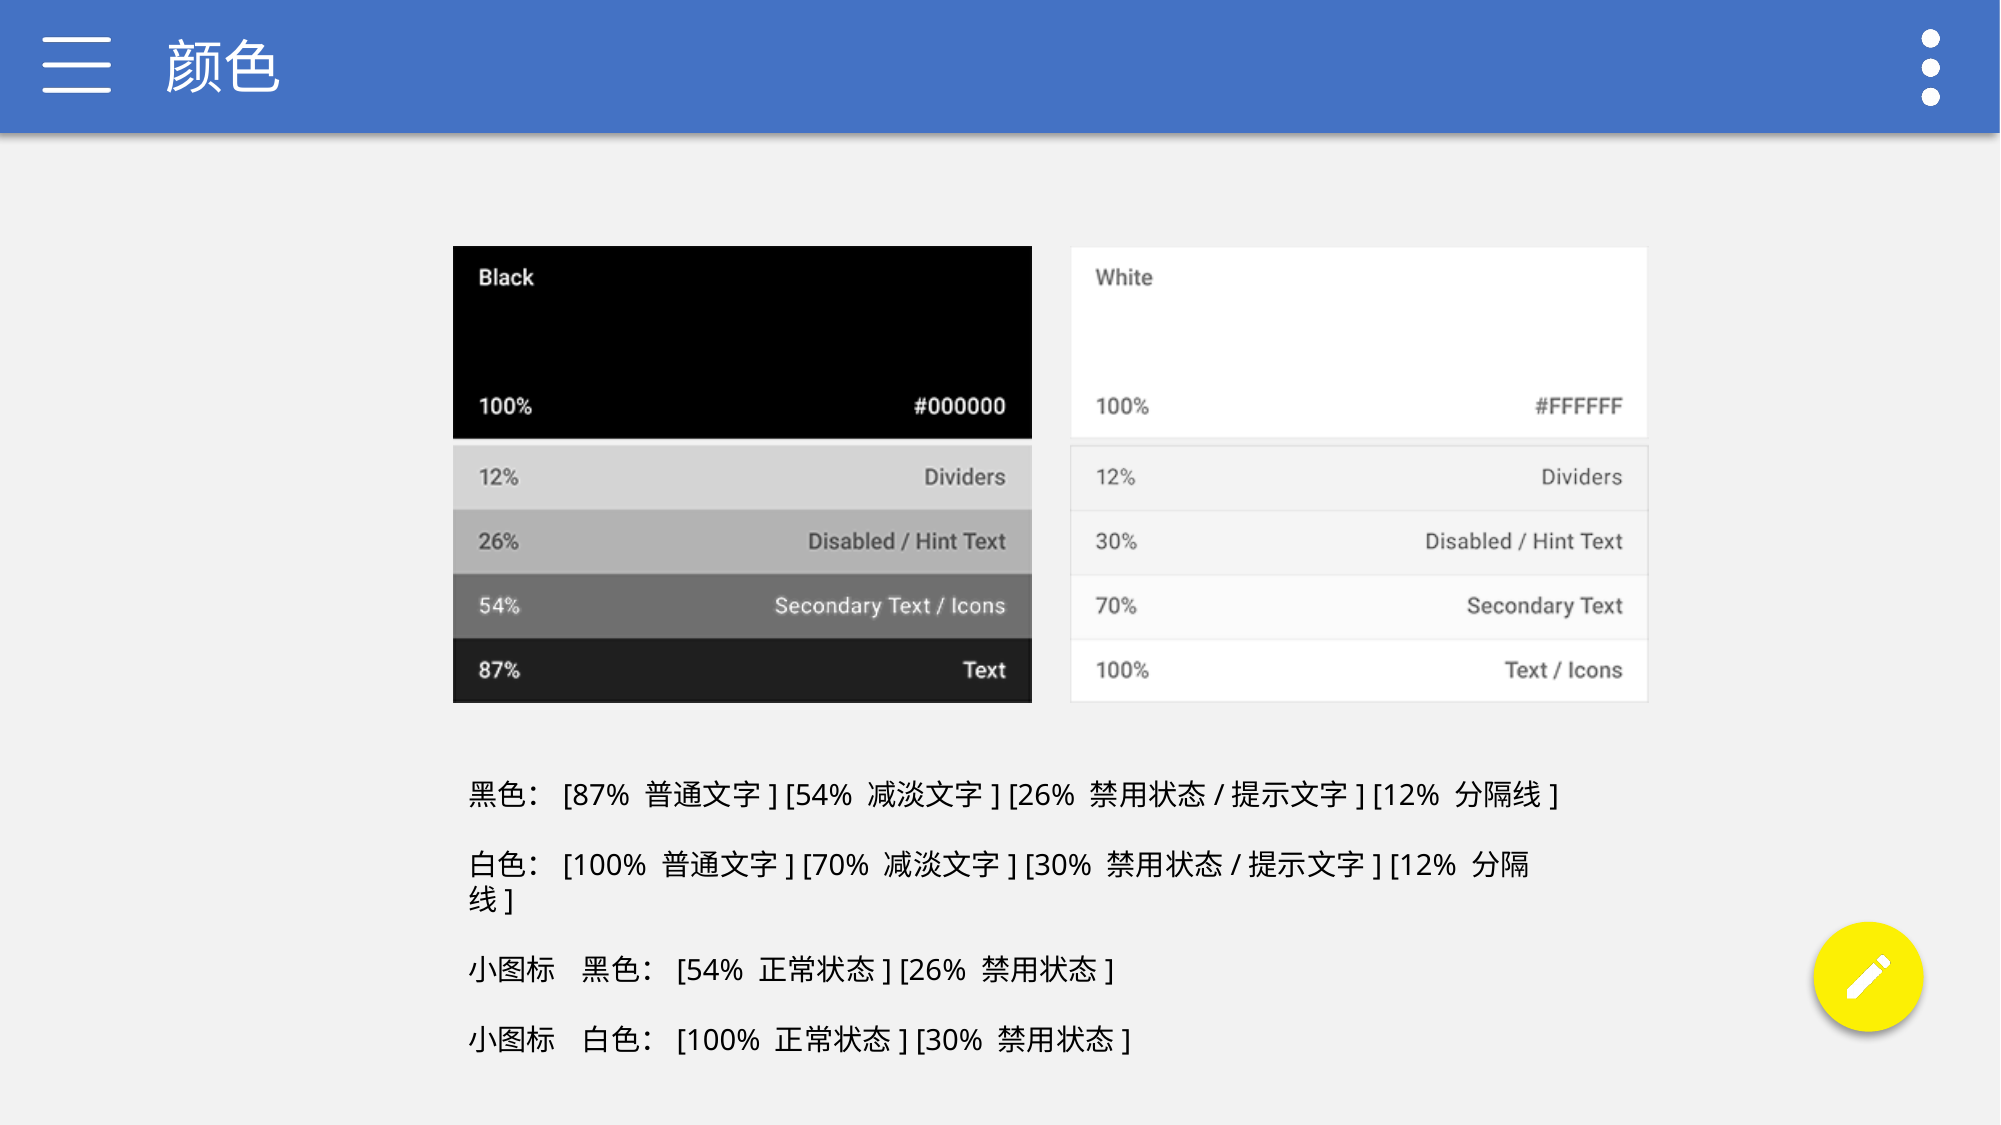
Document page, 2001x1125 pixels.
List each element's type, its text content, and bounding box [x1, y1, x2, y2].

picture [1891, 29, 1969, 106]
text_box 颜色 [0, 0, 2000, 134]
picture [453, 246, 1032, 703]
picture [1070, 246, 1649, 703]
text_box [1813, 921, 1924, 1032]
picture [31, 29, 121, 101]
text_box 黑色：[87% 普通文字] [54% 减淡文字] [26% 禁用状态/提示文字] [12% 分隔线] 白色：[100% 普通文字] [70% 减淡文字] [30% 禁用状态/提示文字] [12% 分隔线] 小图标 黑色：[54% 正常状态] [26% 禁用状态] 小图标 白色：[100% 正常状态] [30% 禁用状态] [453, 769, 1584, 1064]
